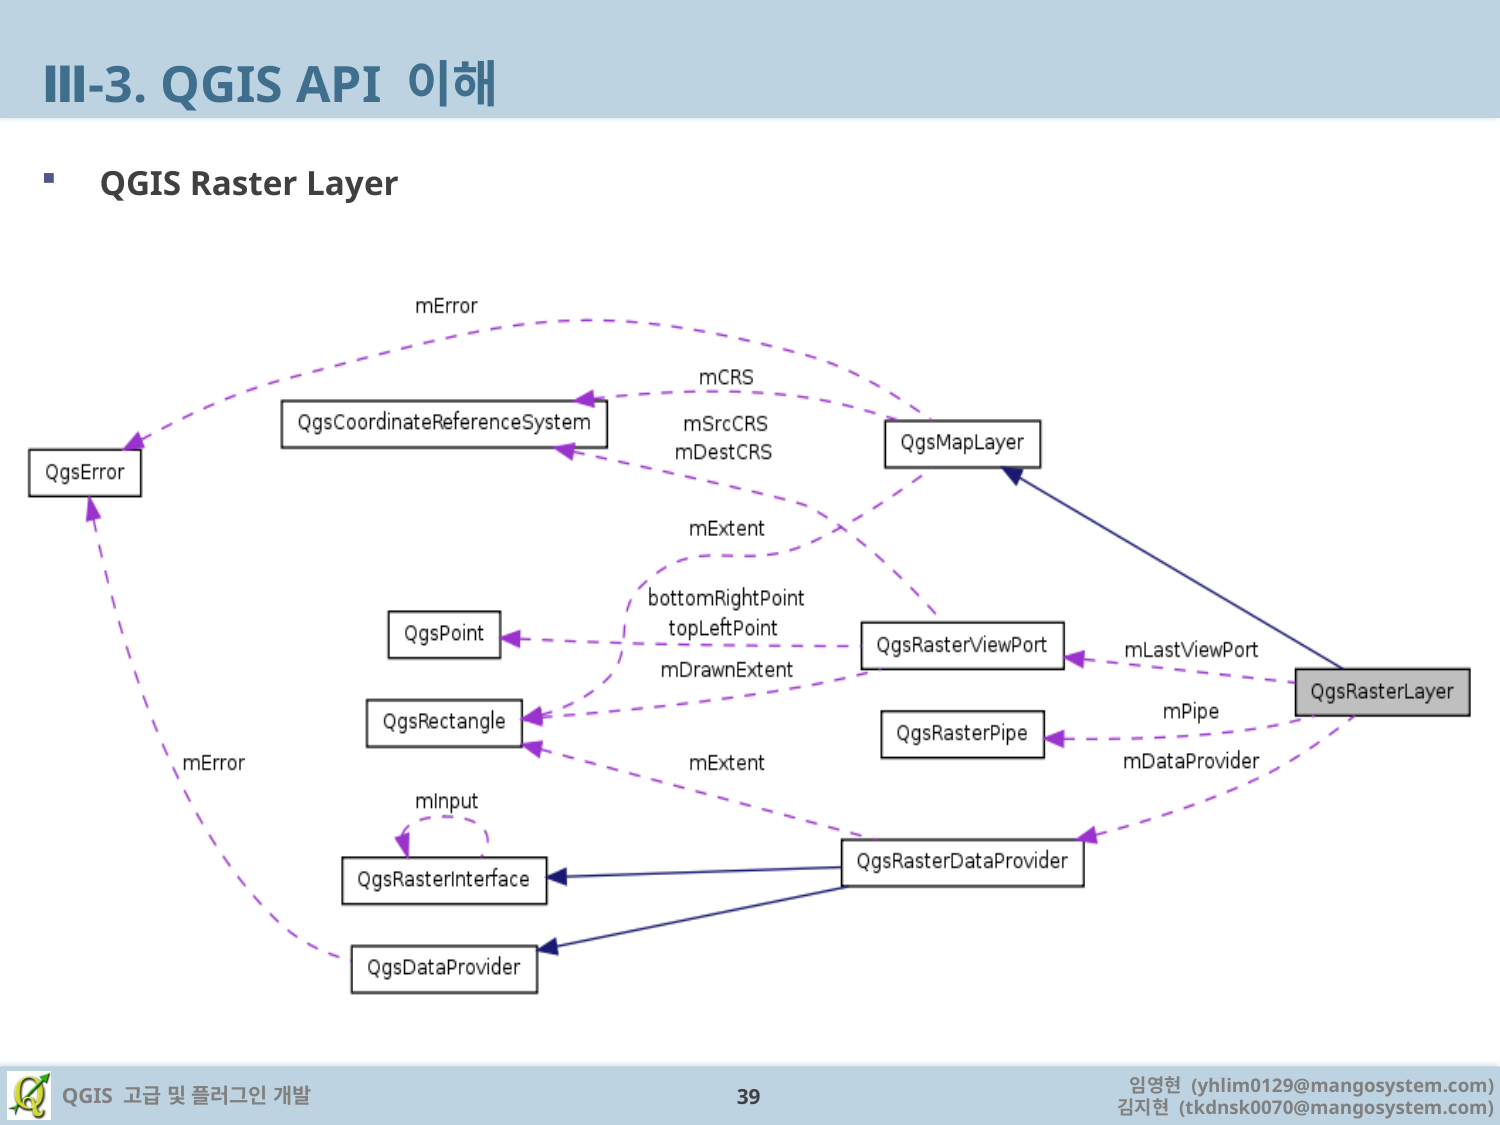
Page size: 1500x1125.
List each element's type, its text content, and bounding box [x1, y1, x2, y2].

picture [21, 285, 1478, 1003]
slide_number 39 [574, 1079, 923, 1117]
list QGIS Raster Layer [11, 147, 1489, 1065]
picture [7, 1071, 51, 1120]
title Ⅲ-3. QGIS API 이해 [11, 0, 1489, 119]
